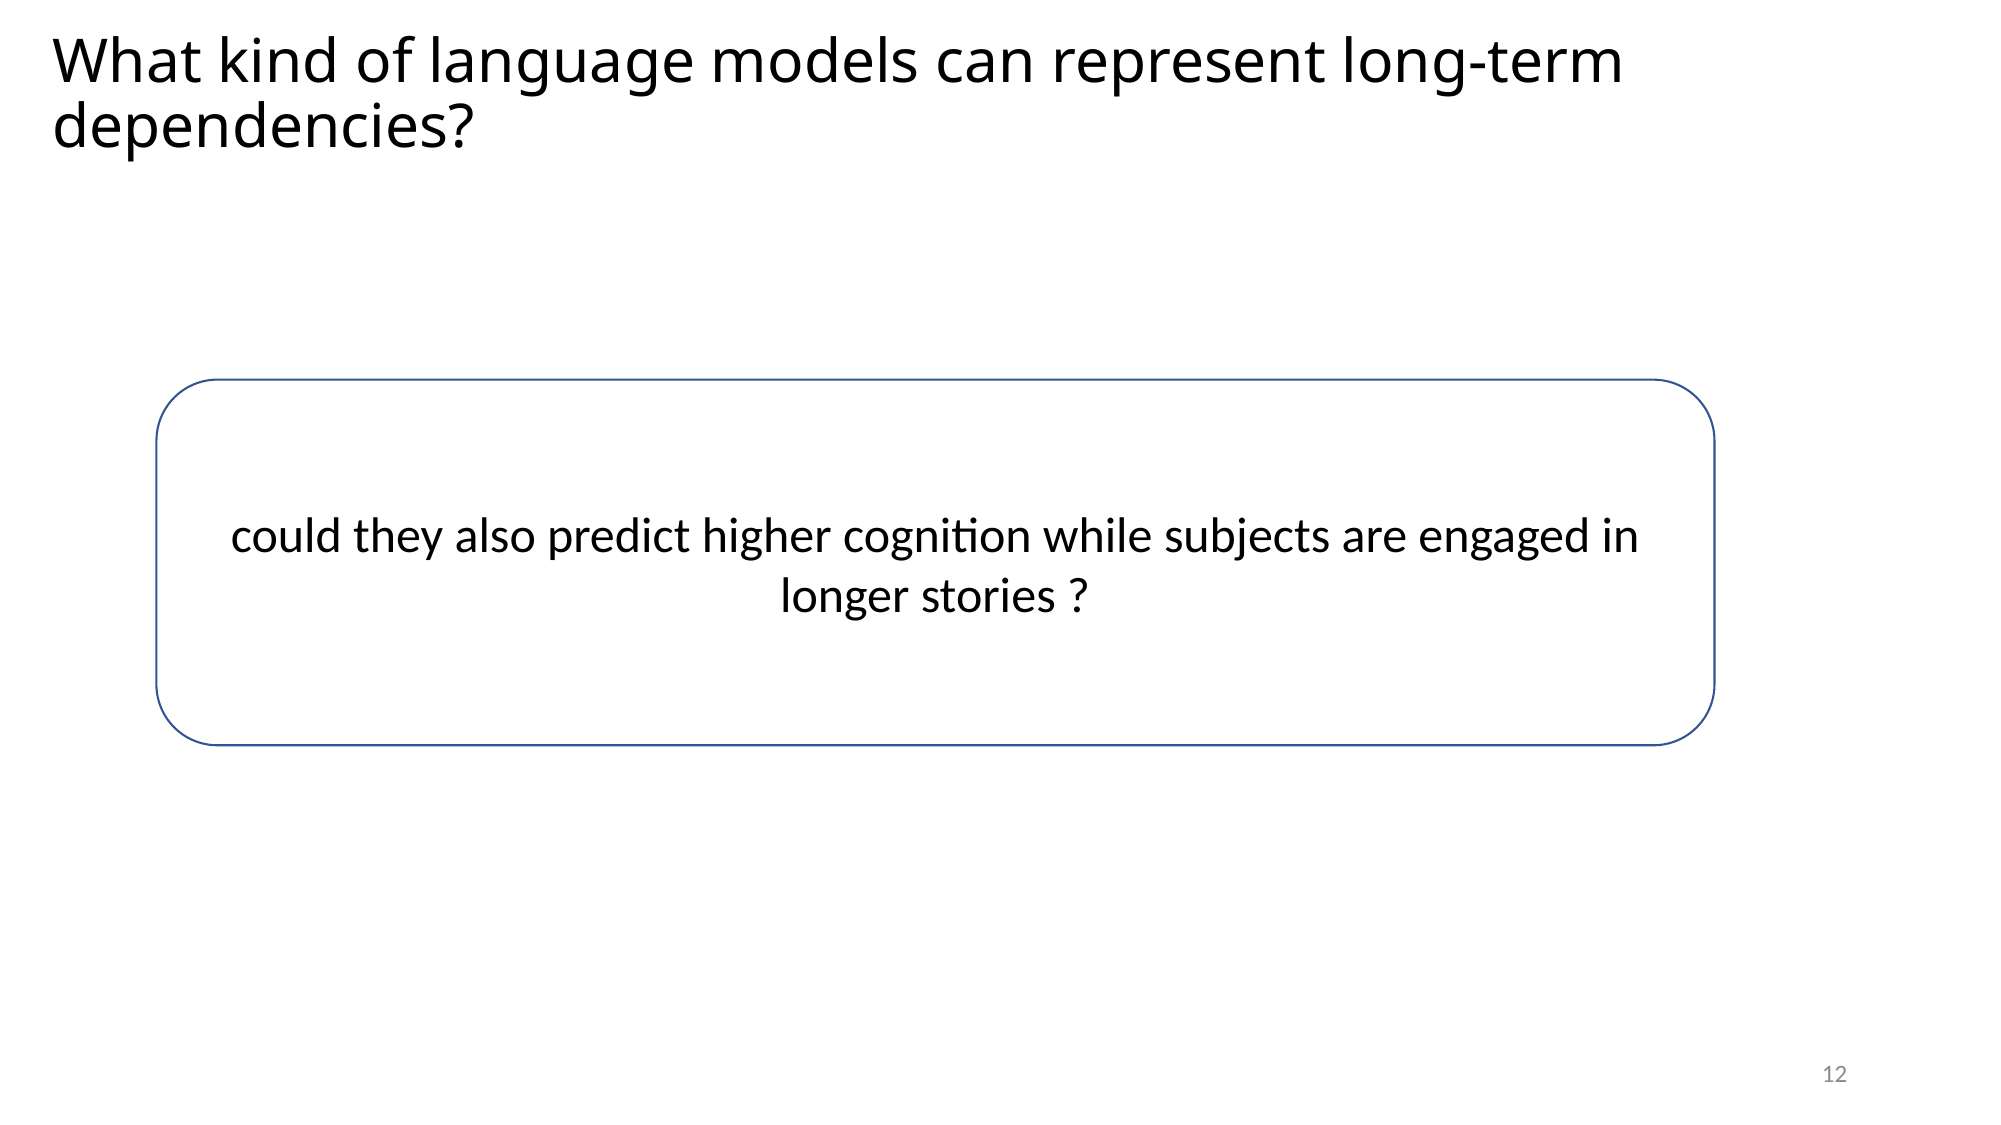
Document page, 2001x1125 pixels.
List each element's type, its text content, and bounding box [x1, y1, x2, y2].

title What kind of language models can represent long-term dependencies? [37, 22, 1964, 169]
slide_number 12 [1412, 1042, 1863, 1103]
text_box could they also predict higher cognition while subjects are engaged in longer stories ? [155, 378, 1716, 747]
